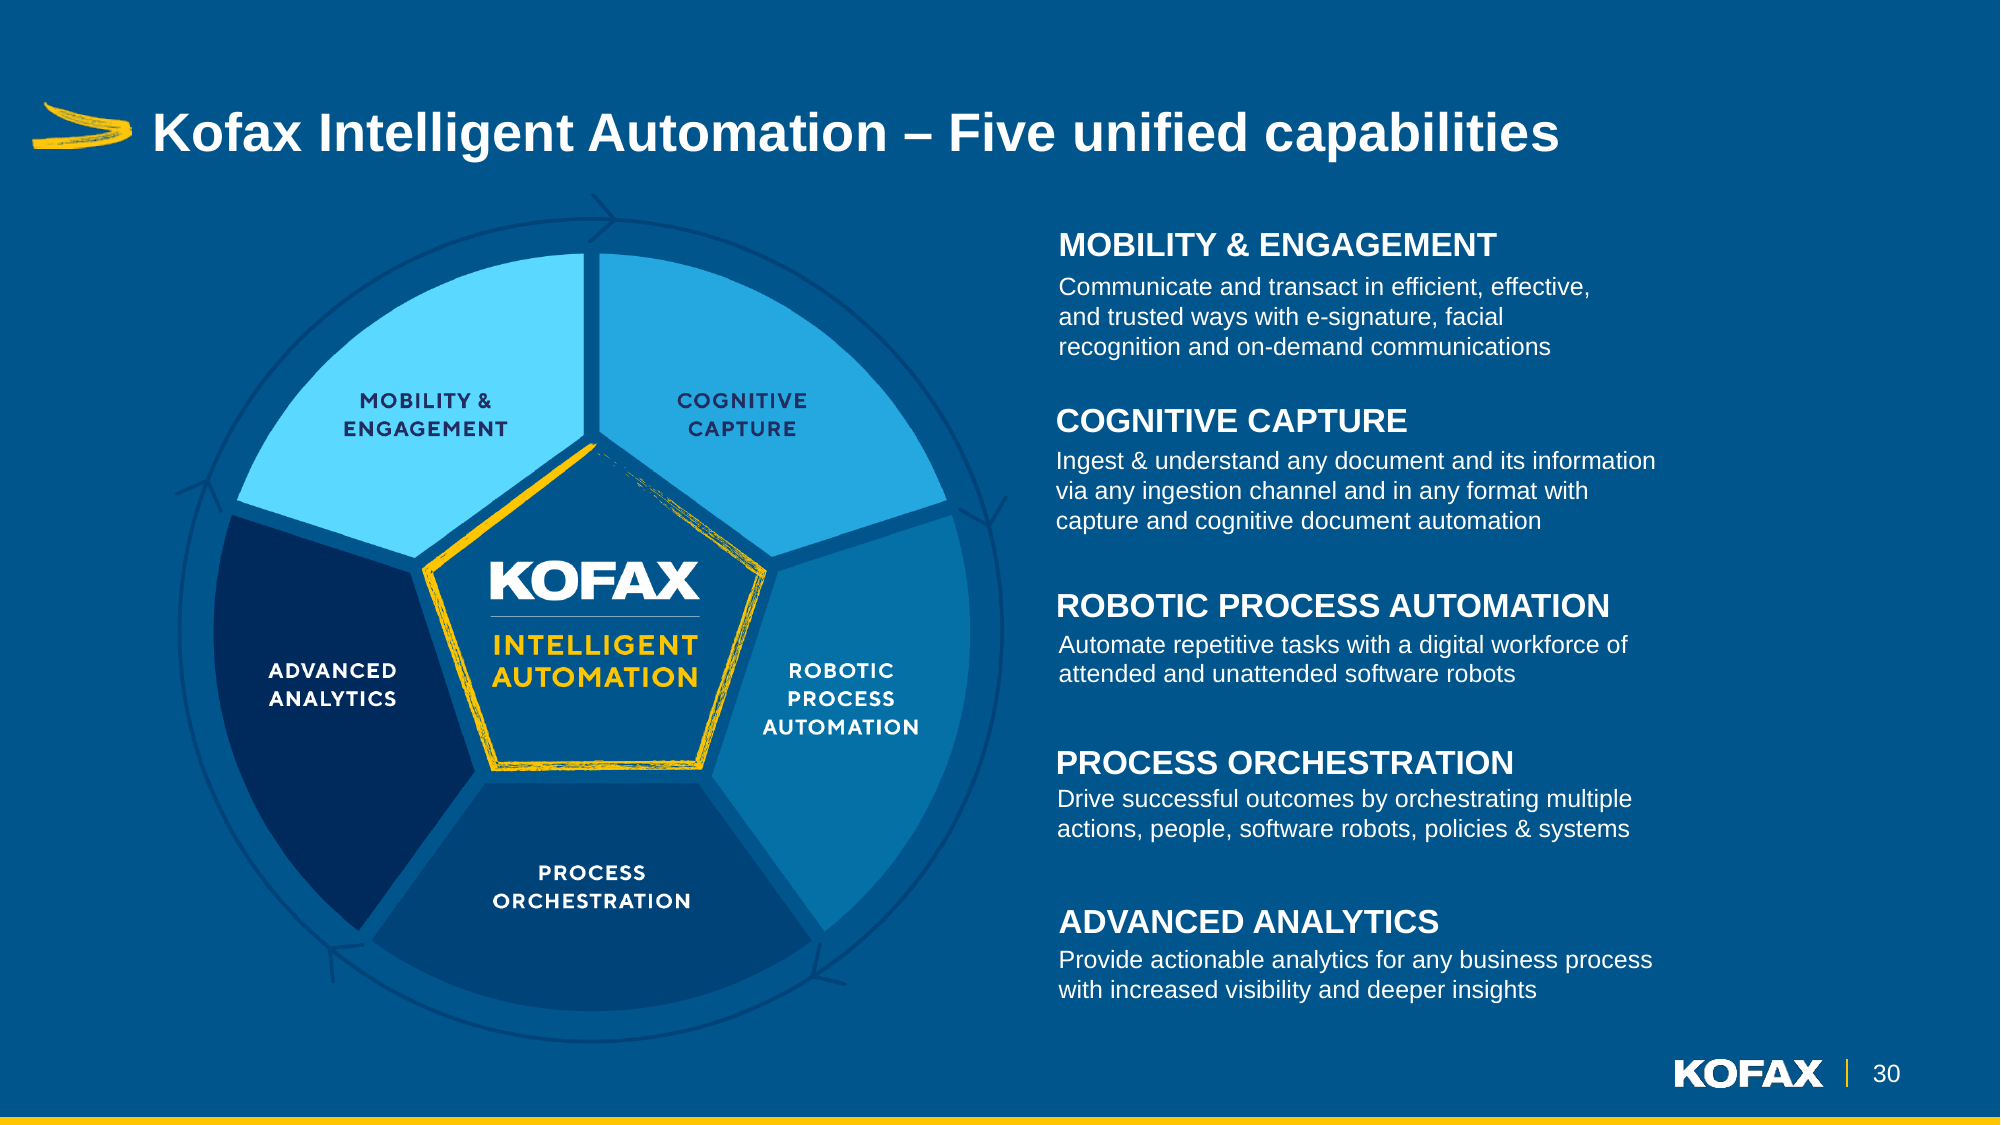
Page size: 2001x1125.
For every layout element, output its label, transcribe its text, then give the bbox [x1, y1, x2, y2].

slide_number 30 [1857, 1042, 1959, 1103]
picture [32, 102, 132, 149]
text_box Communicate and transact in efficient, effective, and trusted ways with e-signature, facial recognition and on-demand communications [1043, 263, 1642, 368]
text_box Automate repetitive tasks with a digital workforce of attended and unattended software robots [1043, 632, 1728, 696]
text_box ADVANCED ANALYTICS [1043, 892, 1541, 948]
text_box MOBILITY & ENGAGEMENT [1043, 215, 1637, 271]
text_box Provide actionable analytics for any business process with increased visibility and deeper insights [1043, 936, 1699, 1011]
text_box Ingest & understand any document and its information via any ingestion channel and in any format with capture and cognitive document automation [1041, 437, 1674, 542]
picture [141, 169, 1041, 1091]
text_box ROBOTIC PROCESS AUTOMATION [1041, 577, 1801, 632]
text_box PROCESS ORCHESTRATION [1041, 733, 1601, 789]
text_box COGNITIVE CAPTURE [1041, 392, 1525, 447]
title Kofax Intelligent Automation – Five unified capabilities [137, 97, 1914, 240]
text_box Drive successful outcomes by orchestrating multiple actions, people, software robots, policies & systems [1042, 775, 1726, 850]
